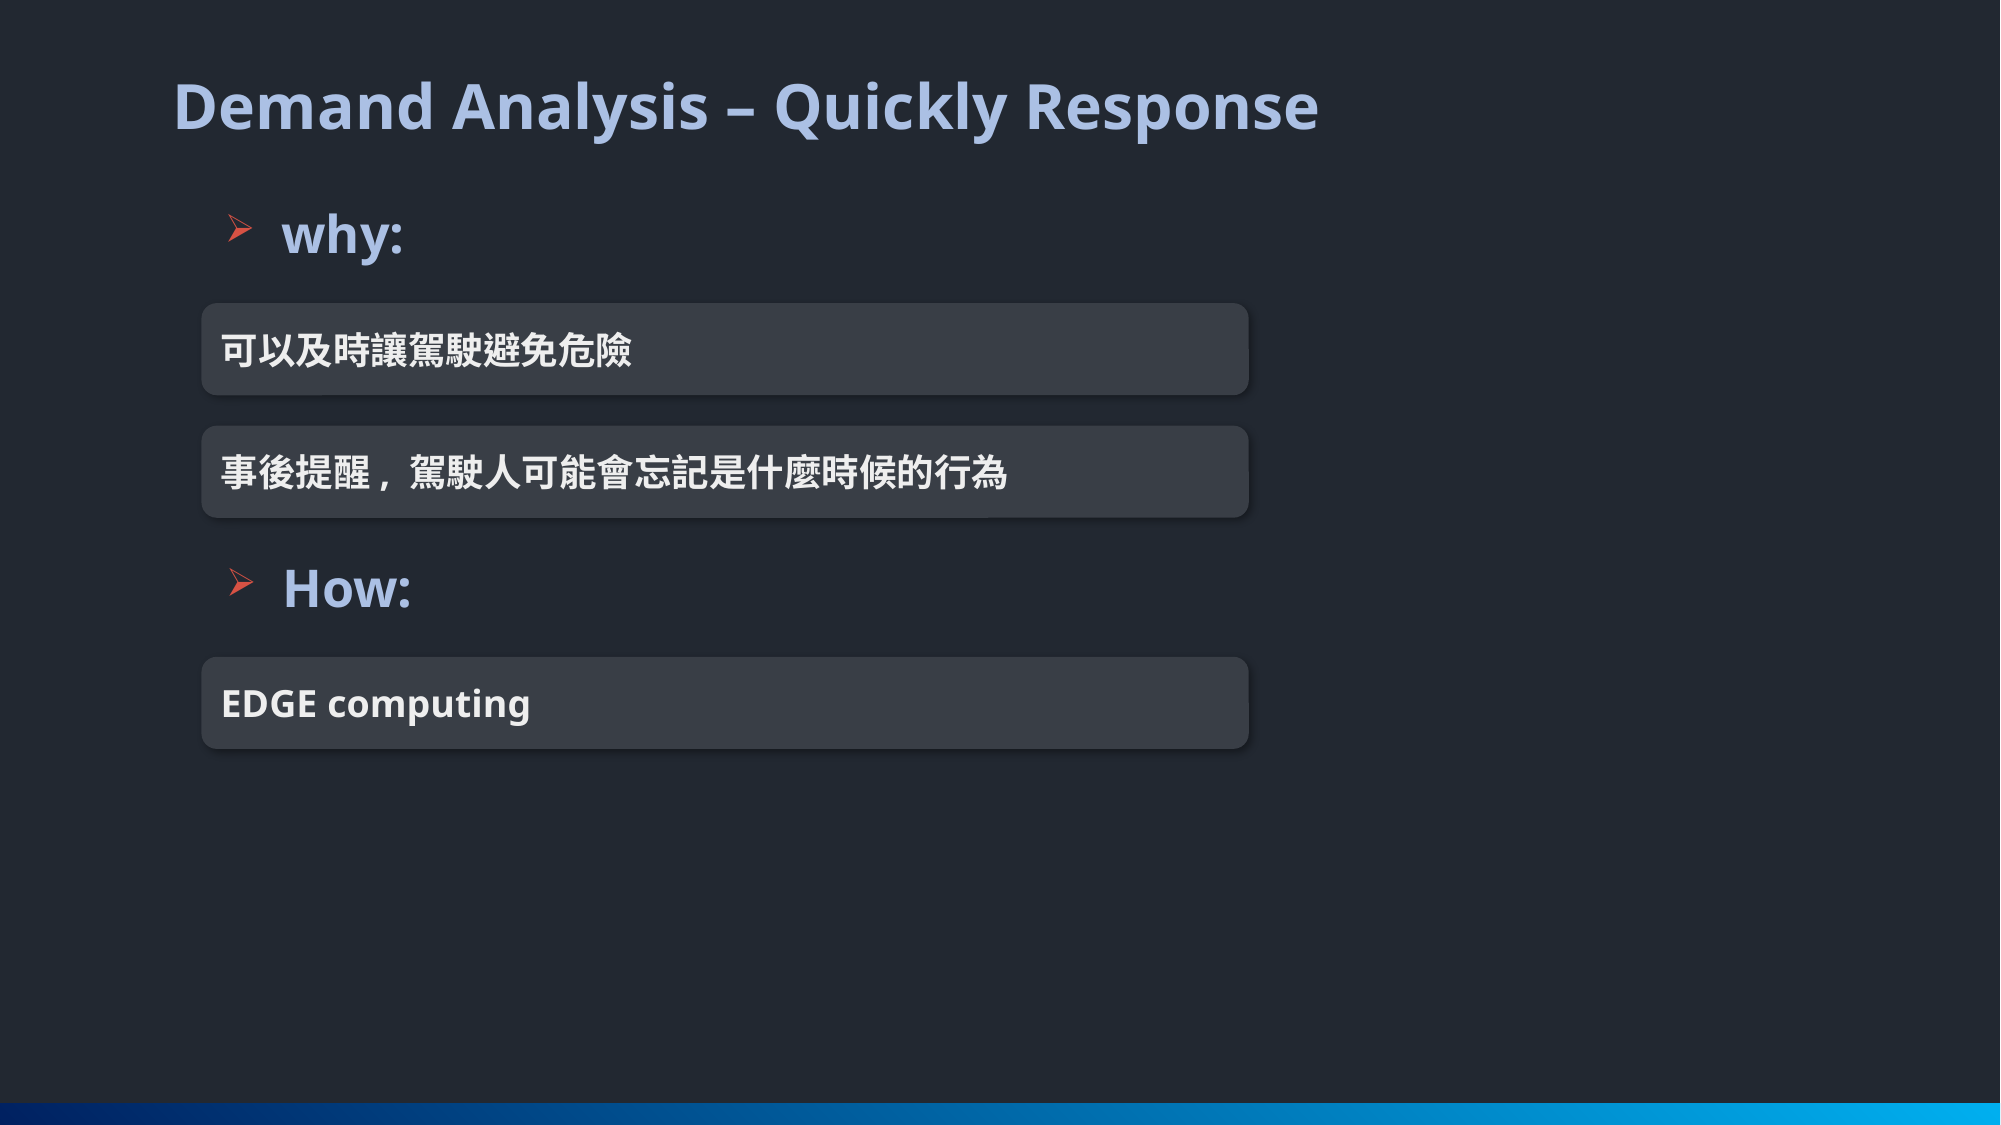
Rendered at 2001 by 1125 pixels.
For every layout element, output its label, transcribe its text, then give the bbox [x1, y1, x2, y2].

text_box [201, 194, 1249, 518]
text_box Demand Analysis – Quickly Response [158, 59, 1337, 149]
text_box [201, 548, 1249, 749]
